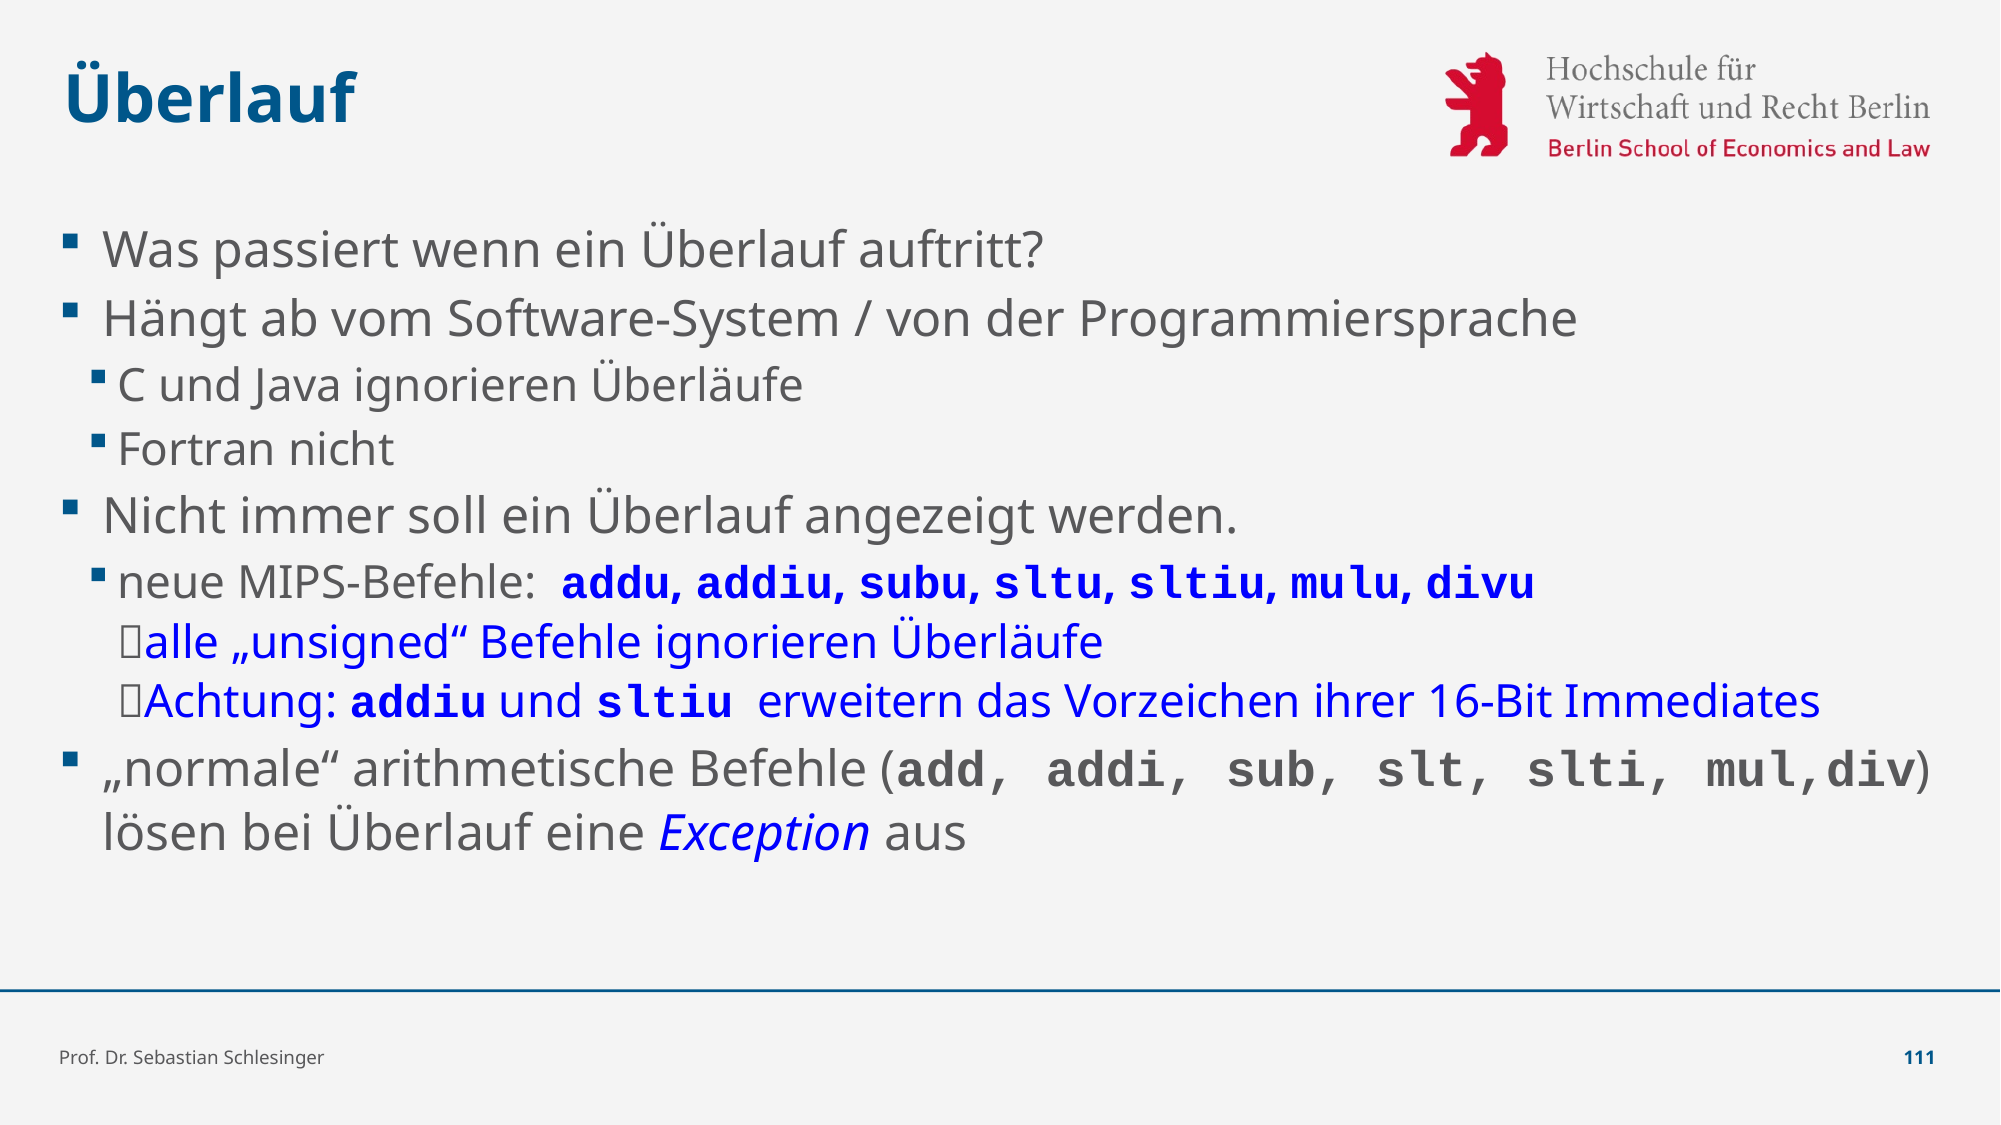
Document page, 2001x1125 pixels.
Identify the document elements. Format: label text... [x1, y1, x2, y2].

slide_number 111 [1805, 1012, 1941, 1072]
list Was passiert wenn ein Überlauf auftritt? Hängt ab vom Software-System / von der Programmiersprache C und Java ignorieren Überläufe Fortran nicht Nicht immer soll ein Überlauf angezeigt werden. neue MIPS-Befehle: addu, addiu, subu, sltu, sltiu, mulu, divu alle „unsigned“ Befehle ignorieren Überläufe Achtung: addiu und sltiu erweitern das Vorzeichen ihrer 16-Bit Immediates „normale“ arithmetische Befehle (add, addi, sub, slt, slti, mul,div) lösen bei Überlauf eine Exception aus [59, 212, 1941, 943]
title Überlauf [63, 56, 1314, 151]
footer Prof. Dr. Sebastian Schlesinger [58, 1012, 1440, 1072]
picture [1434, 49, 1937, 165]
